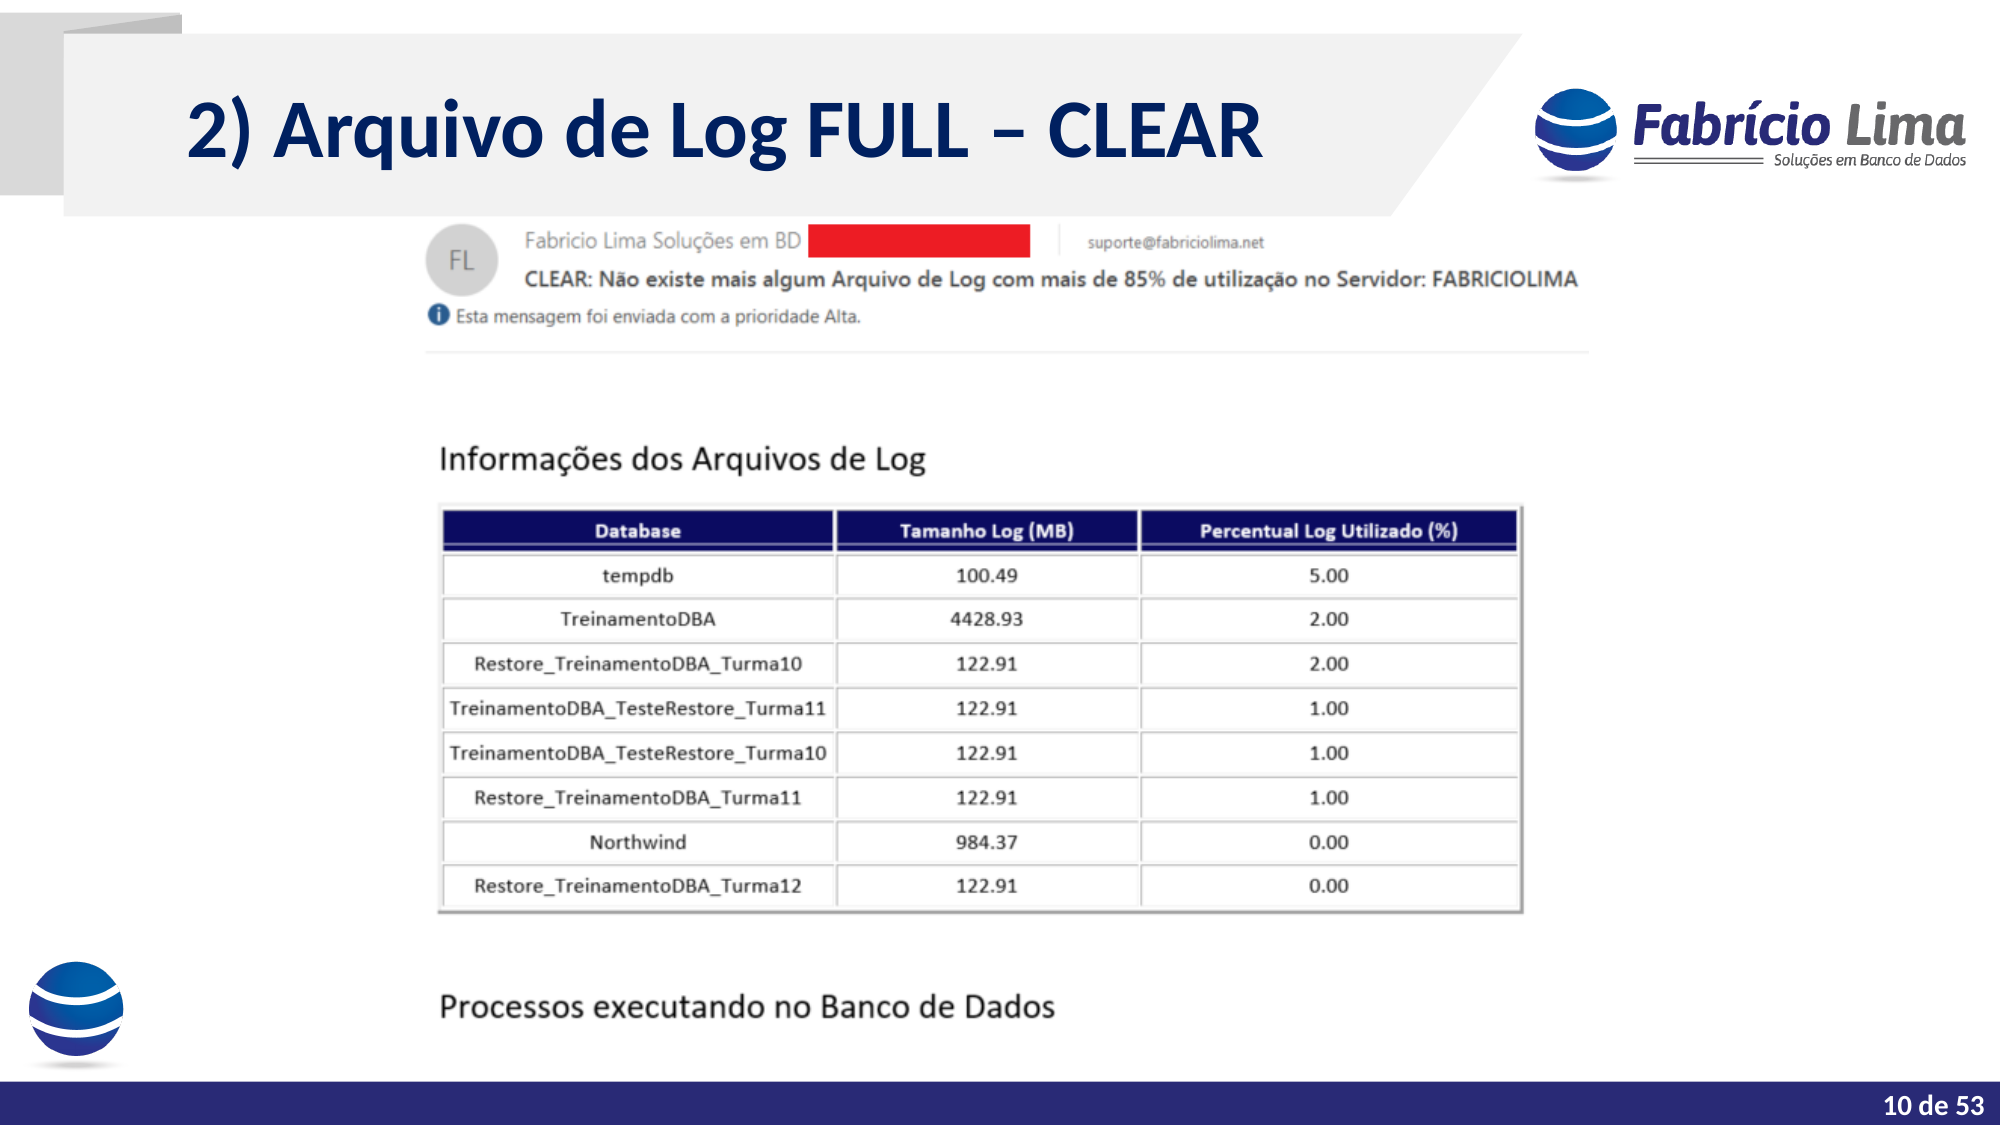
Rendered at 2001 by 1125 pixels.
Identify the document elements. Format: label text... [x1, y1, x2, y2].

picture [14, 951, 137, 1082]
slide_number 10 de 53 [1718, 1083, 2000, 1125]
picture [421, 42, 1997, 1047]
text_box 2) Arquivo de Log FULL – CLEAR [62, 31, 1390, 218]
